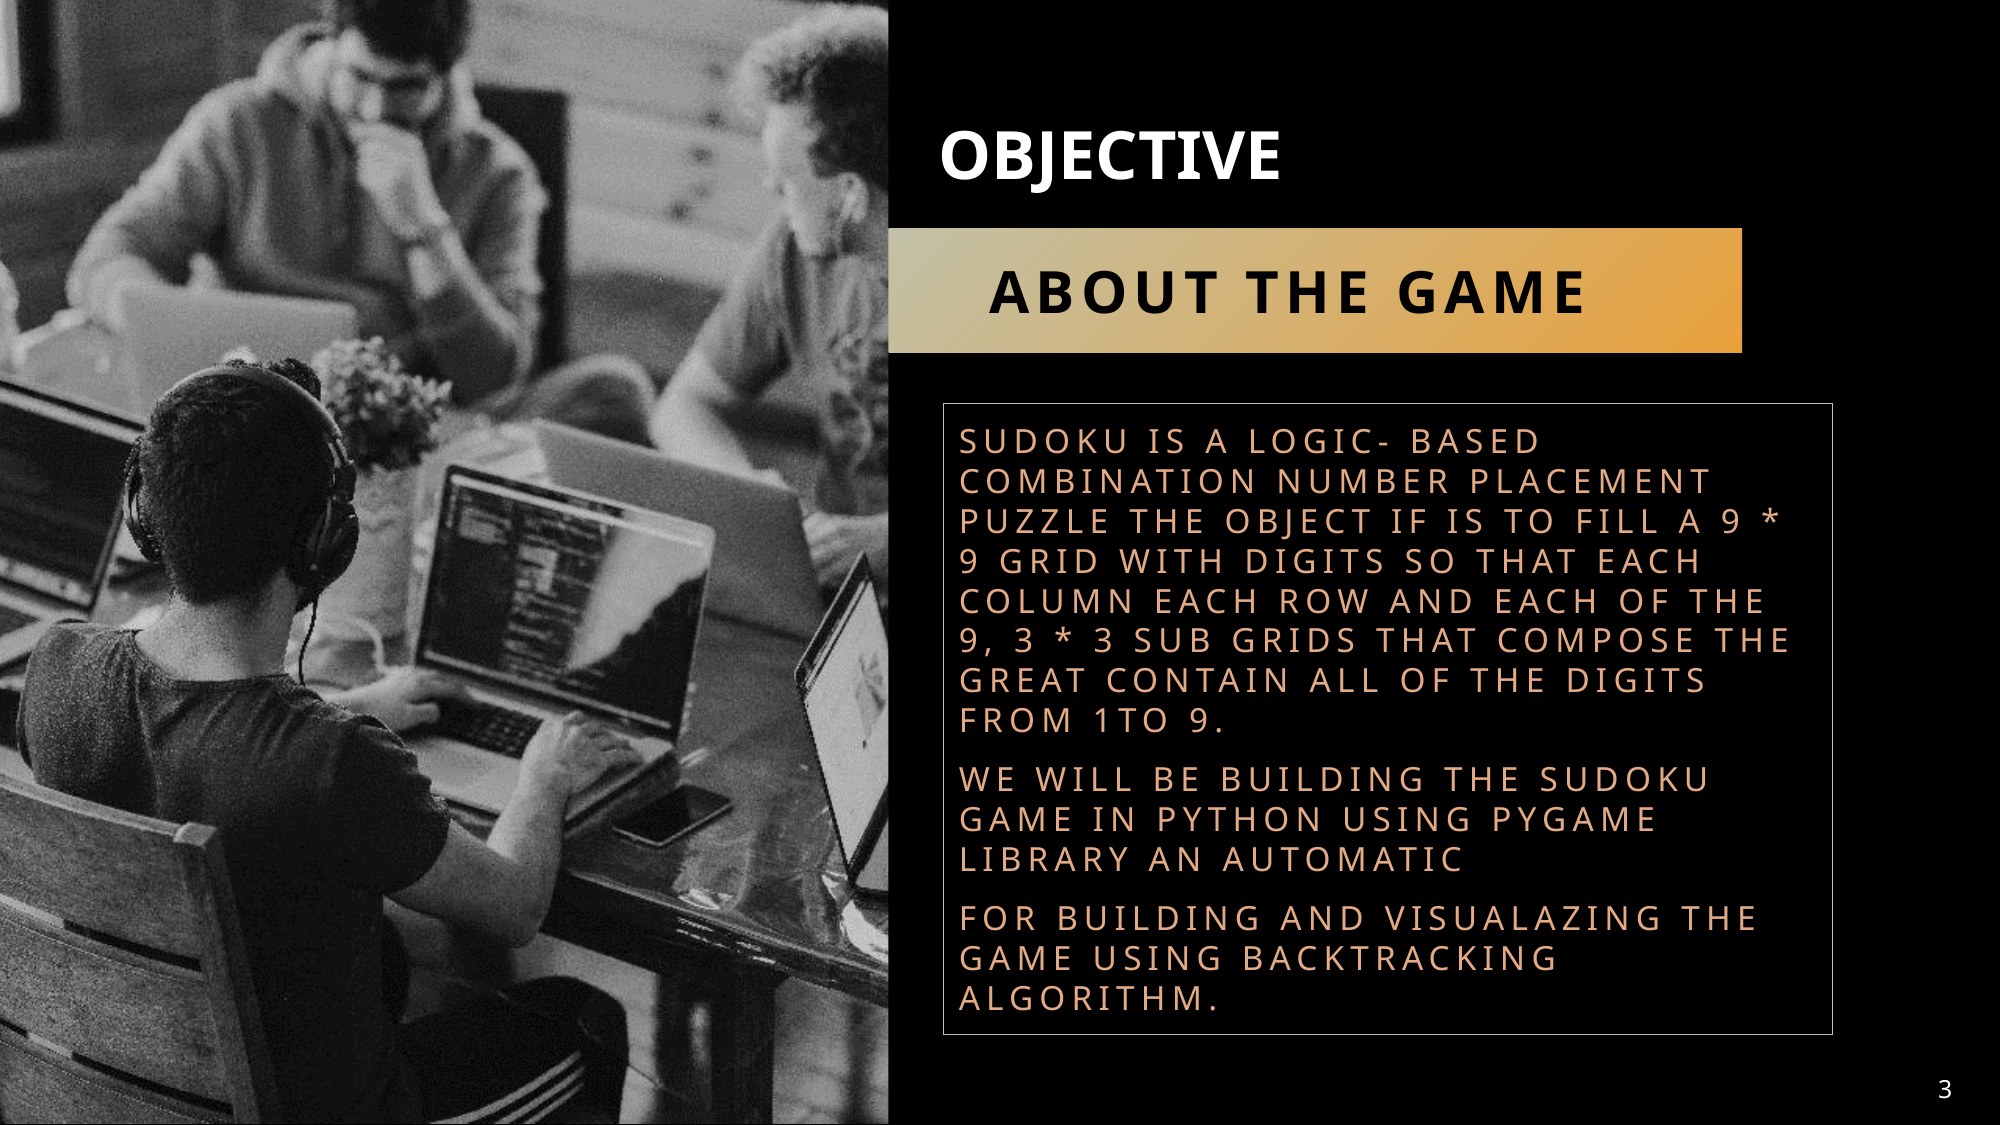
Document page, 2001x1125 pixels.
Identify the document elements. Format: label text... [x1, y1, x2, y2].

picture [0, 0, 889, 1124]
list ABOUT THE GAME [889, 228, 1743, 353]
title OBJECTIVE [923, 65, 1968, 211]
list SUDOKU IS A LOGIC- BASED COMBINATION NUMBER PLACEMENT PUZZLE THE OBJECT IF IS TO FILL A 9 * 9 GRID WITH DIGITS SO THAT EACH COLUMN EACH ROW AND EACH OF THE 9, 3 * 3 SUB GRIDS THAT COMPOSE THE GREAT CONTAIN ALL OF THE DIGITS FROM 1TO 9. WE WILL BE BUILDING THE SUDOKU GAME IN PYTHON USING PYGAME LIBRARY AN AUTOMATIC FOR BUILDING AND VISUALAZING THE GAME USING BACKTRACKING ALGORITHM. [943, 403, 1833, 1035]
